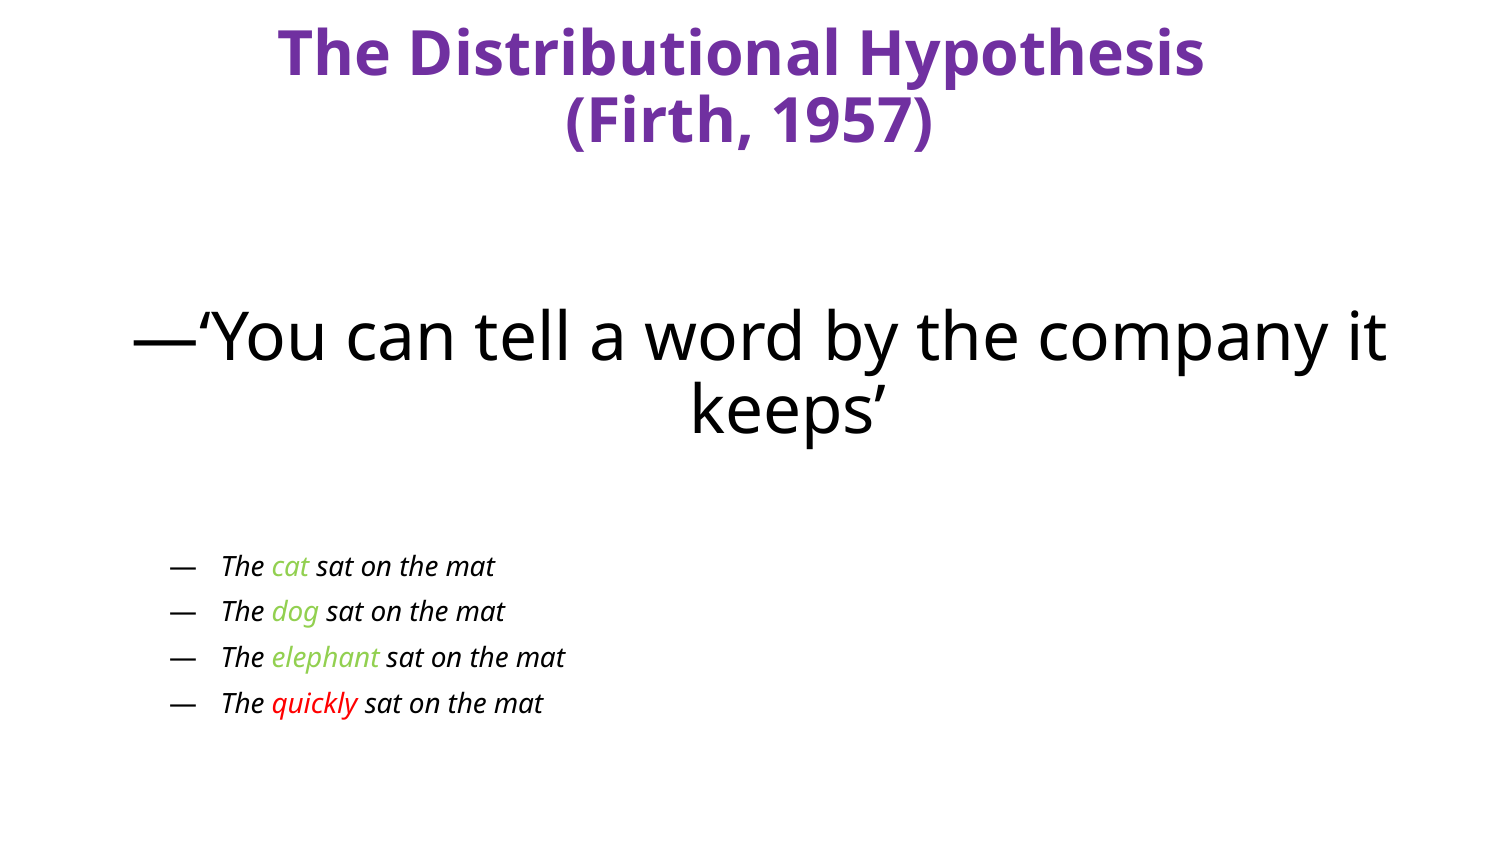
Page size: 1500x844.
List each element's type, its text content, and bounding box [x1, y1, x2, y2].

list ‘You can tell a word by the company it keeps’ The cat sat on the mat The dog sat on the mat The elephant sat on the mat The quickly sat on the mat [70, 287, 1431, 796]
title The Distributional Hypothesis (Firth, 1957) [68, 90, 1432, 172]
